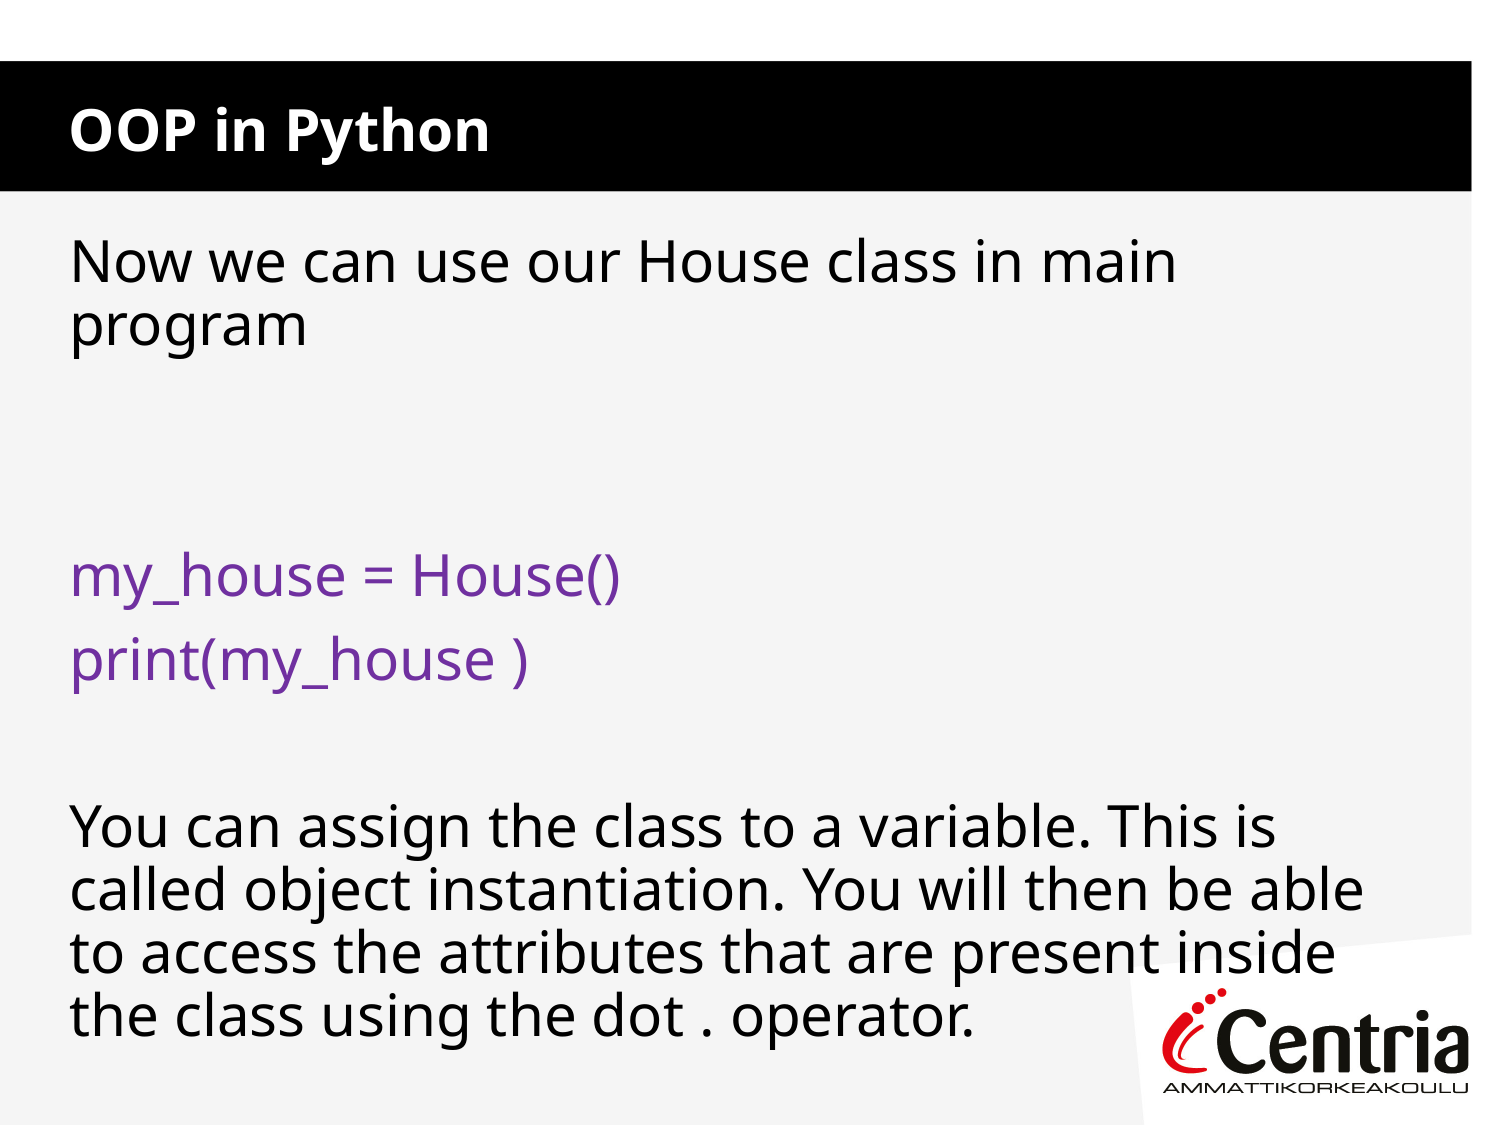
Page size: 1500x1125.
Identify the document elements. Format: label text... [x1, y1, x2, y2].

picture [0, 0, 1500, 1125]
text_box OOP in Python [54, 65, 1462, 172]
list Now we can use our House class in main program my_house = House() print(my_house ) You can assign the class to a variable. This is called object instantiation. You will then be able to access the attributes that are present inside the class using the dot . operator. [54, 224, 1410, 463]
